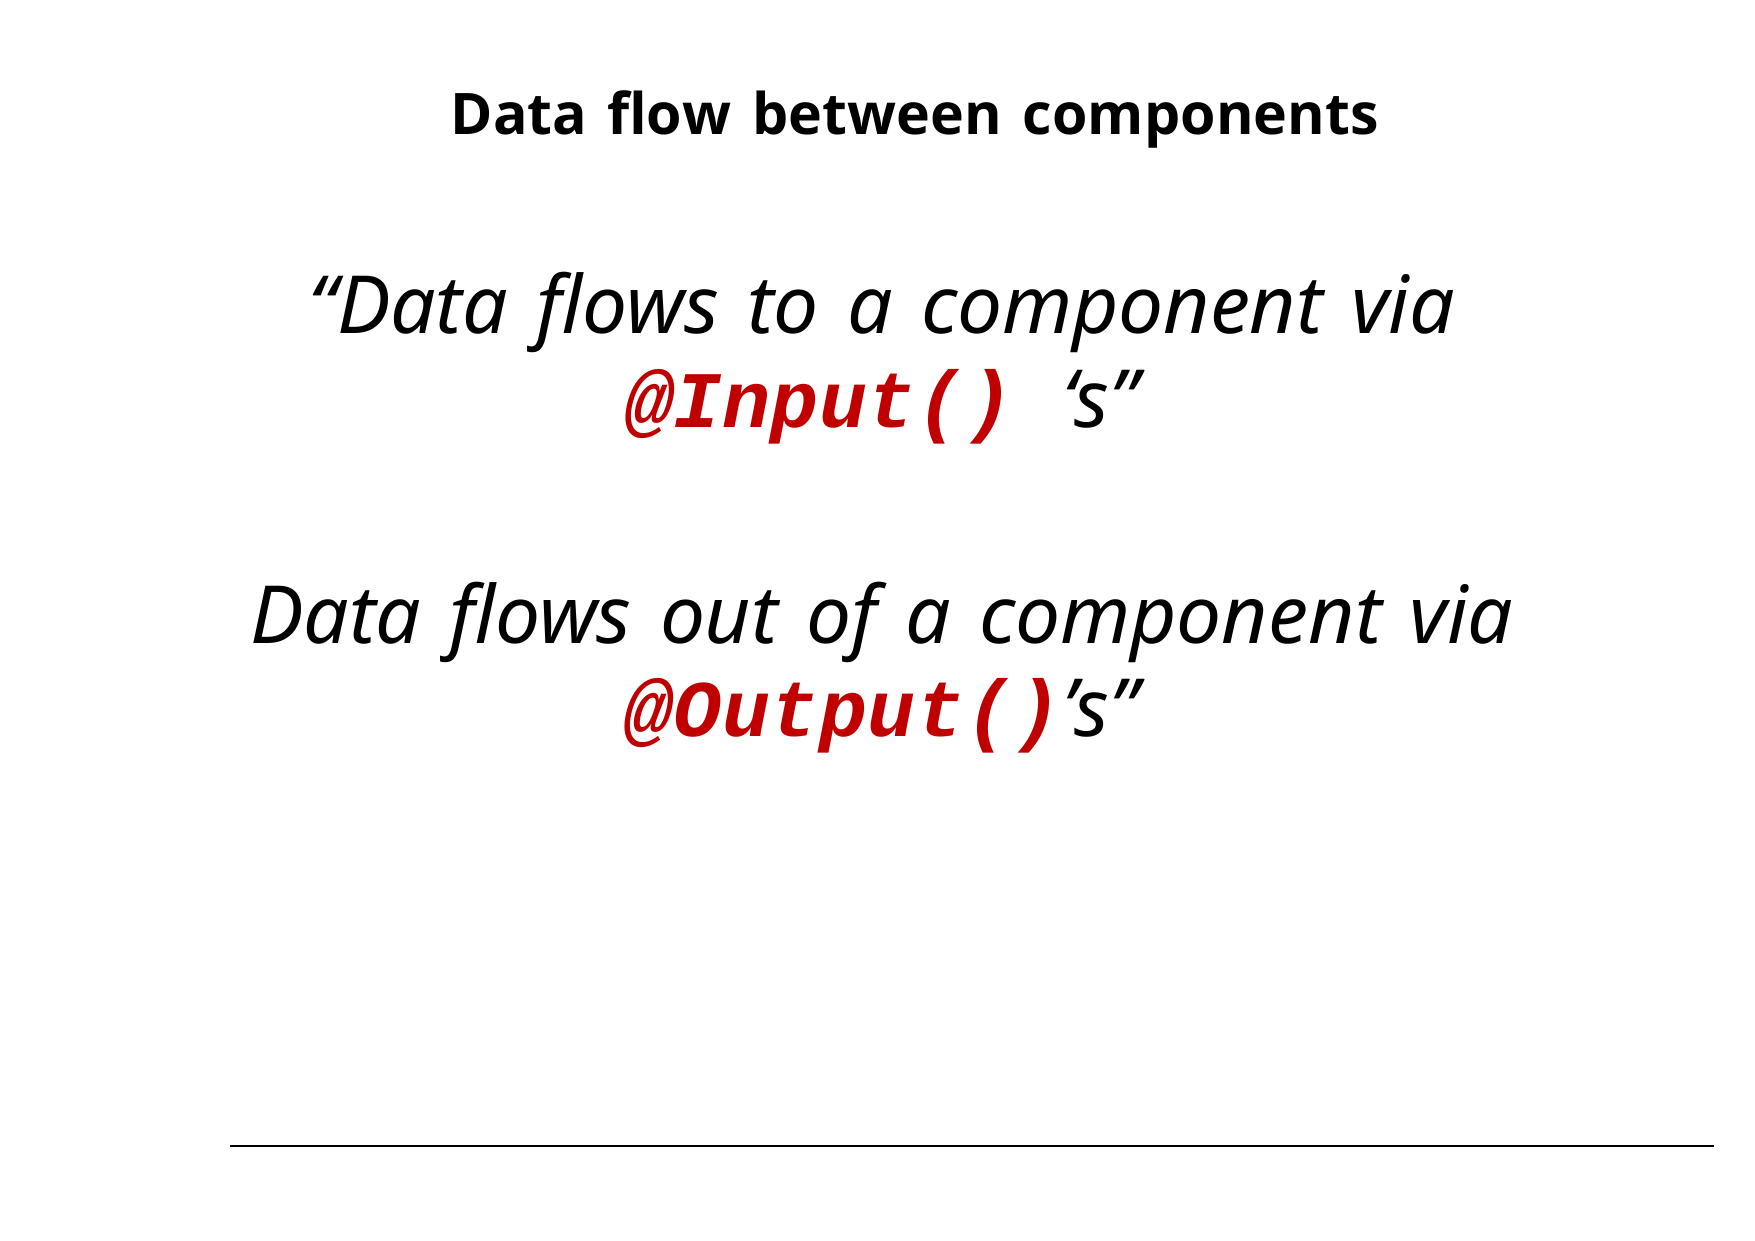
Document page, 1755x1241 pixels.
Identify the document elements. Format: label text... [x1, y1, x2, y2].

title Data flow between components [133, 42, 1621, 285]
text_box “Data flows to a component via @Input() ‘s” Data flows out of a component via @Output()’s” [180, 256, 1584, 753]
